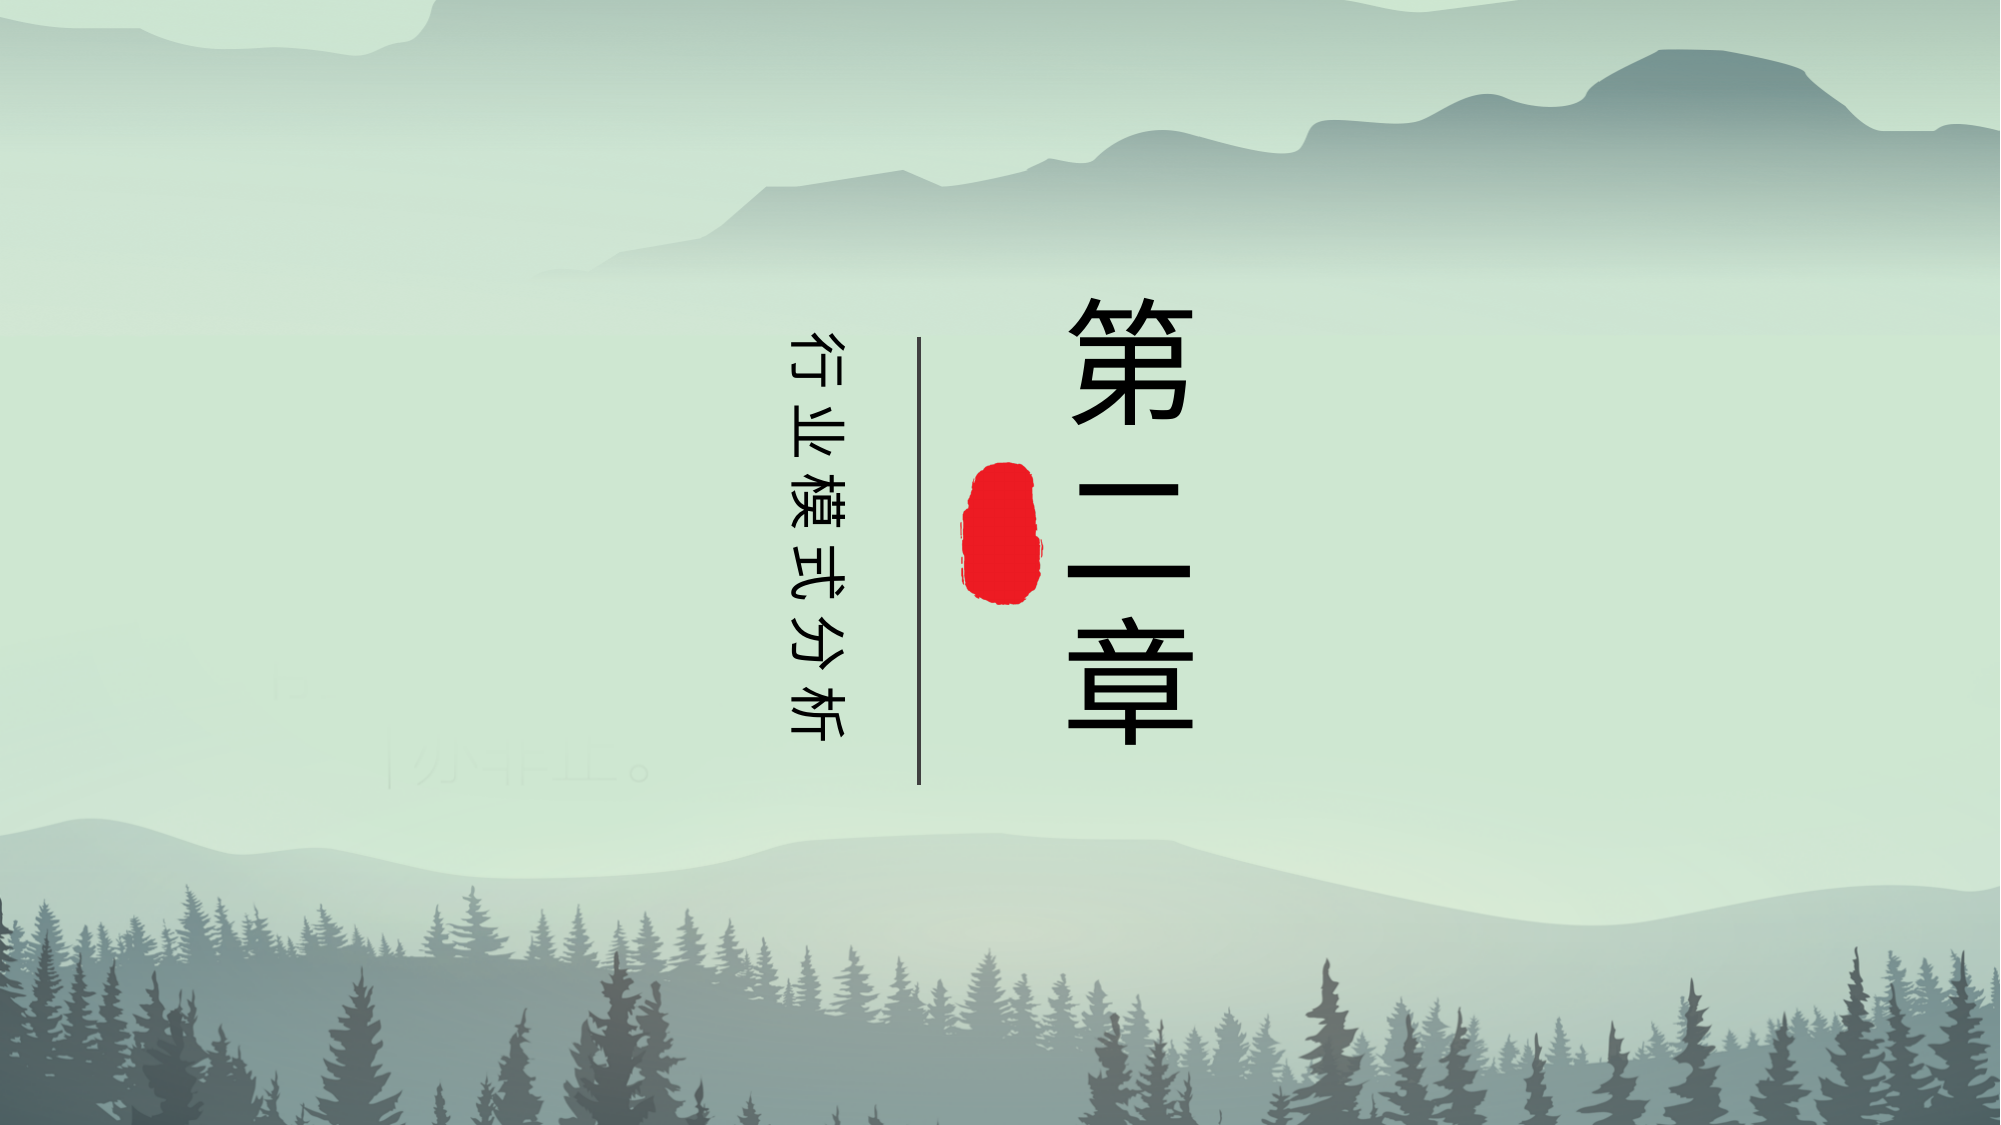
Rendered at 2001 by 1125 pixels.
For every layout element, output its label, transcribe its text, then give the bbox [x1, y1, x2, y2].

text_box 章 [1047, 589, 1215, 770]
text_box 第 [1047, 270, 1215, 450]
picture [0, 0, 2000, 1125]
text_box 二 [1045, 436, 1213, 616]
text_box 行业模式分析 [769, 315, 871, 760]
